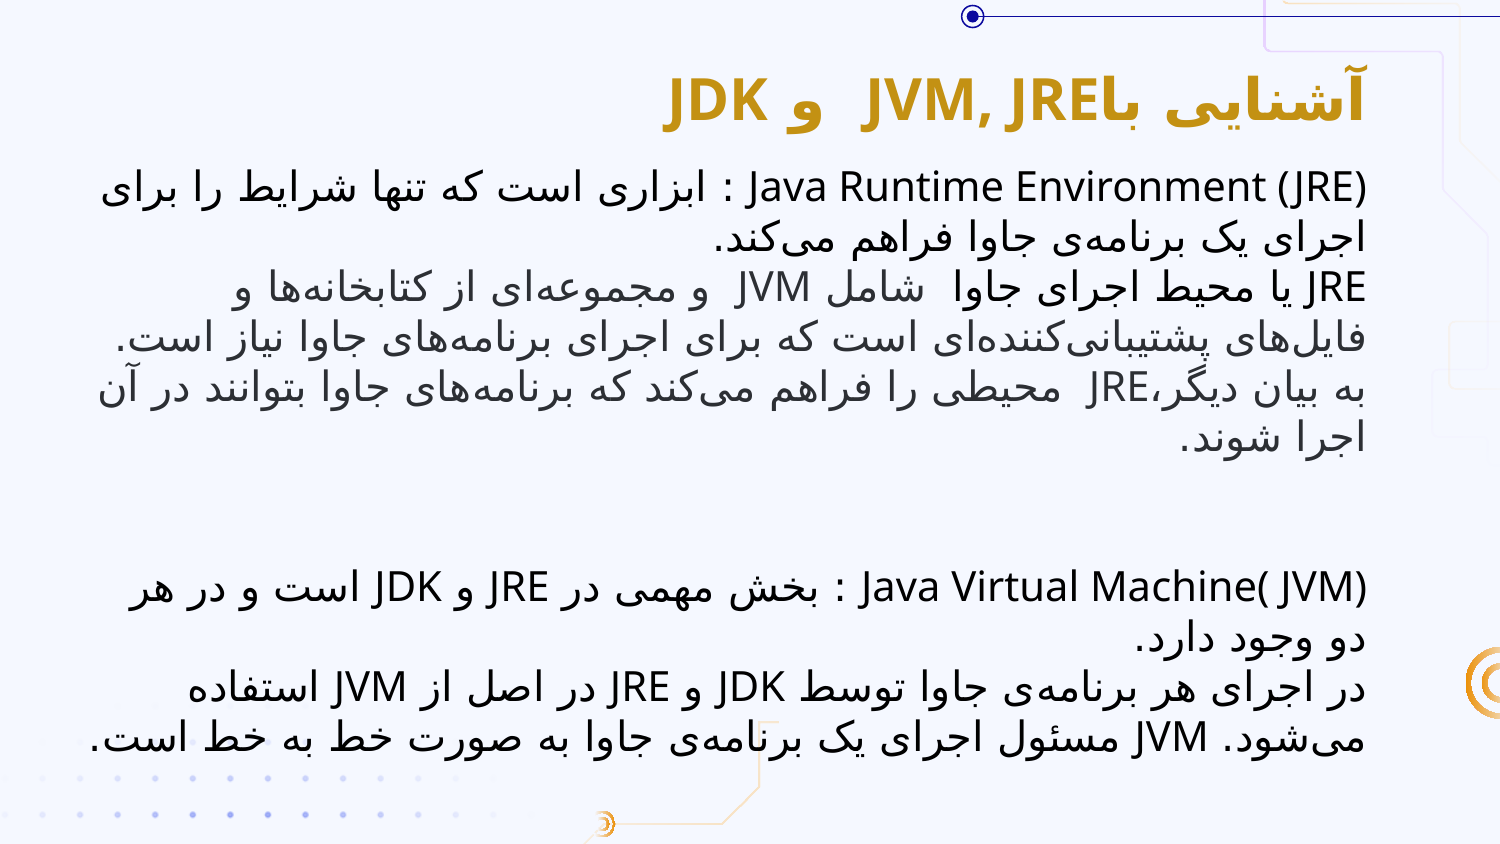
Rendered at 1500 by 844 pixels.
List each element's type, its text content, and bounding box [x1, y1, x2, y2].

picture [0, 654, 561, 844]
title آشنایی باJVM, JRE و JDK [118, 46, 1382, 141]
text_box Java Runtime Environment (JRE) : ابزاری است که تنها شرایط را برای اجرای یک برنامه‌ی جاوا فراهم می‌کند. JRE یا محیط اجرای جاوا شامل JVM و مجموعه‌ای از کتابخانه‌ها و فایل‌های پشتیبانی‌کننده‌ای است که برای اجرای برنامه‌های جاوا نیاز است. به بیان دیگر،JRE محیطی را فراهم می‌کند که برنامه‌های جاوا بتوانند در آن اجرا شوند. Java Virtual Machine( JVM) : بخش مهمی در JRE و JDK است و در هر دو وجود دارد. در اجرای هر برنامه‌ی جاوا توسط JDK و JRE در اصل از JVM استفاده می‌شود. JVM مسئول اجرای یک برنامه‌ی جاوا به صورت خط به خط است. [72, 152, 1382, 768]
